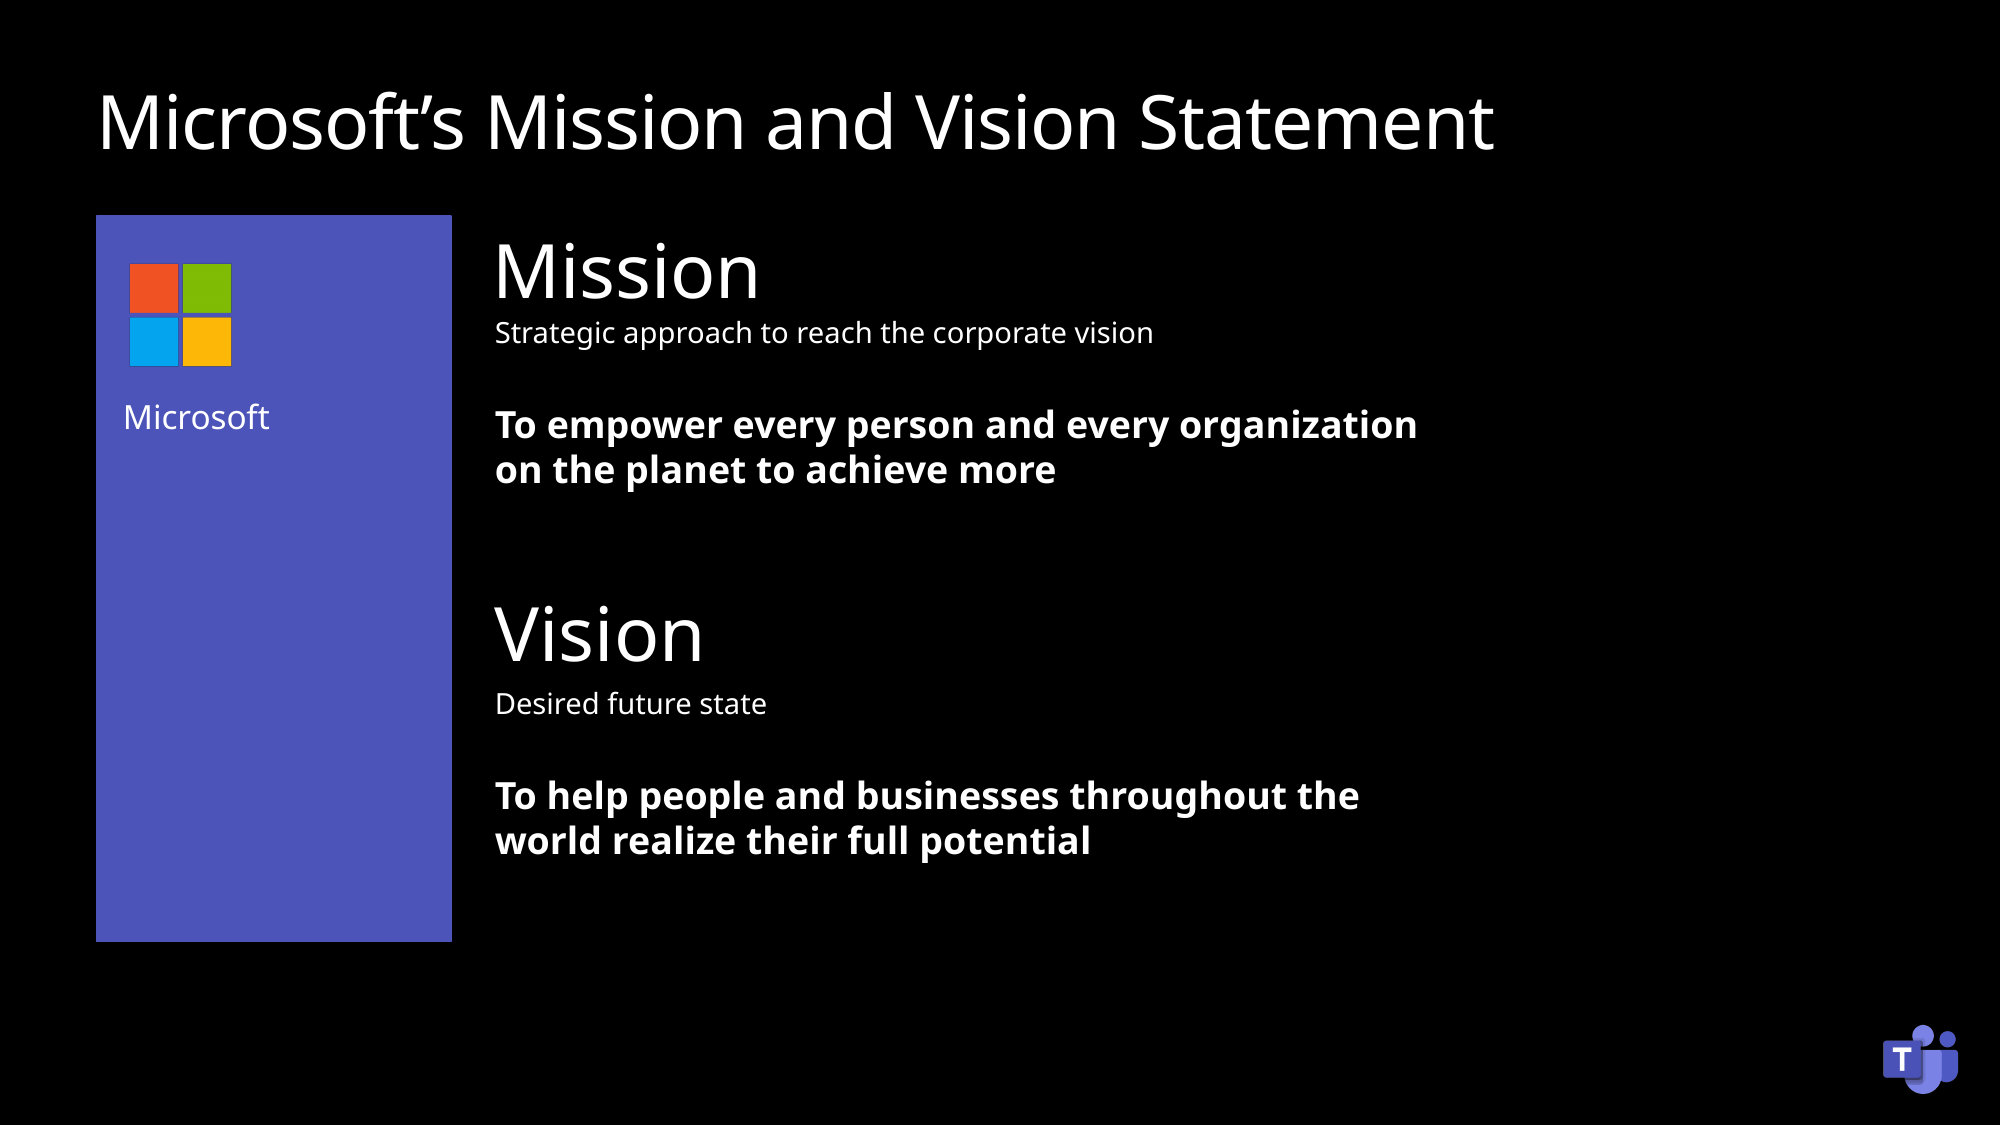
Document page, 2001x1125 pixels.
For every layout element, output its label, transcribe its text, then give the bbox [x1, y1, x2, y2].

text_box To empower every person and every organization on the planet to achieve more [480, 393, 1462, 499]
text_box Mission [477, 216, 778, 321]
text_box Vision [479, 578, 721, 684]
title Microsoft’s Mission and Vision Statement [96, 75, 1904, 166]
picture [125, 259, 237, 371]
text_box Microsoft [108, 388, 349, 447]
text_box Strategic approach to reach the corporate vision [480, 307, 1481, 357]
text_box Desired future state [480, 678, 1481, 729]
text_box To help people and businesses throughout the world realize their full potential [480, 764, 1481, 870]
picture [1878, 1018, 1963, 1102]
text_box [96, 215, 452, 942]
